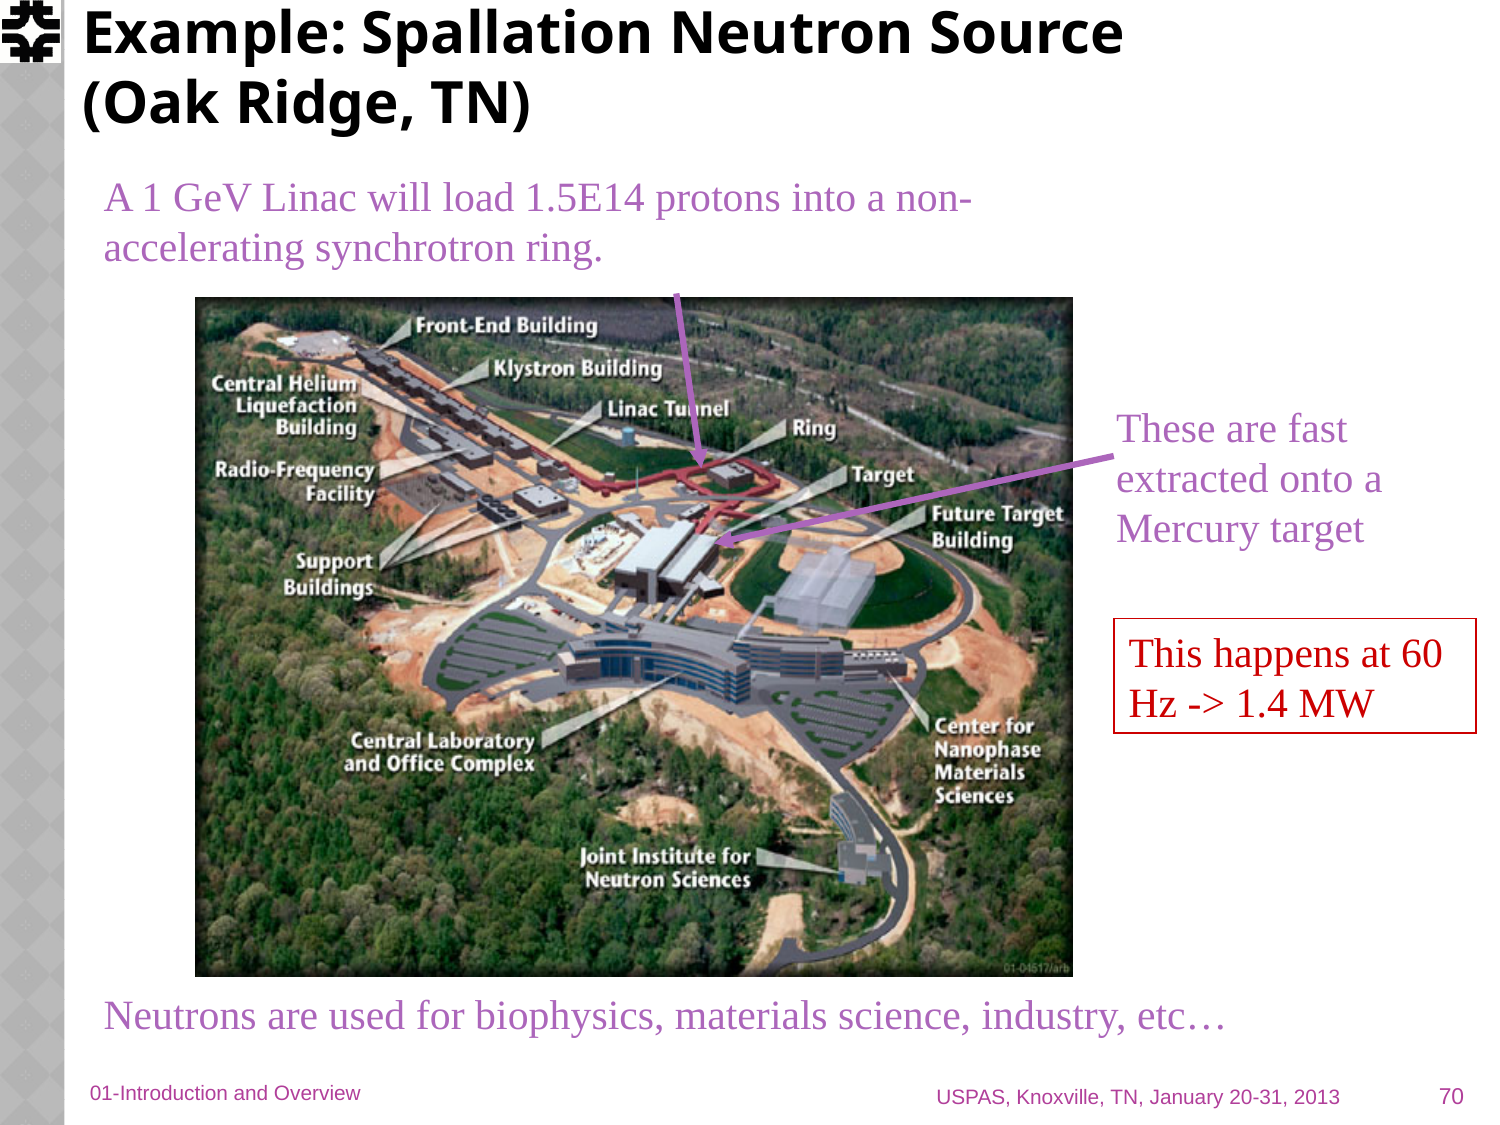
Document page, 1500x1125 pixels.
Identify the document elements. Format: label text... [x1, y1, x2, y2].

picture [0, 0, 61, 63]
text_box Neutrons are used for biophysics, materials science, industry, etc… [88, 980, 1452, 1046]
slide_number 70 [1367, 1071, 1465, 1110]
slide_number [827, 1077, 1355, 1110]
title Example: Spallation Neutron Source (Oak Ridge, TN) [75, 62, 1431, 135]
text_box A 1 GeV Linac will load 1.5E14 protons into a non-accelerating synchrotron ring. [88, 162, 1127, 277]
footer 01-Introduction and Overview [75, 1075, 709, 1105]
text_box These are fast extracted onto a Mercury target [1101, 393, 1464, 559]
text_box Biased ferrite frequency tuner [0, 0, 65, 1125]
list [195, 297, 1074, 978]
text_box This happens at 60 Hz -> 1.4 MW [1113, 618, 1477, 734]
